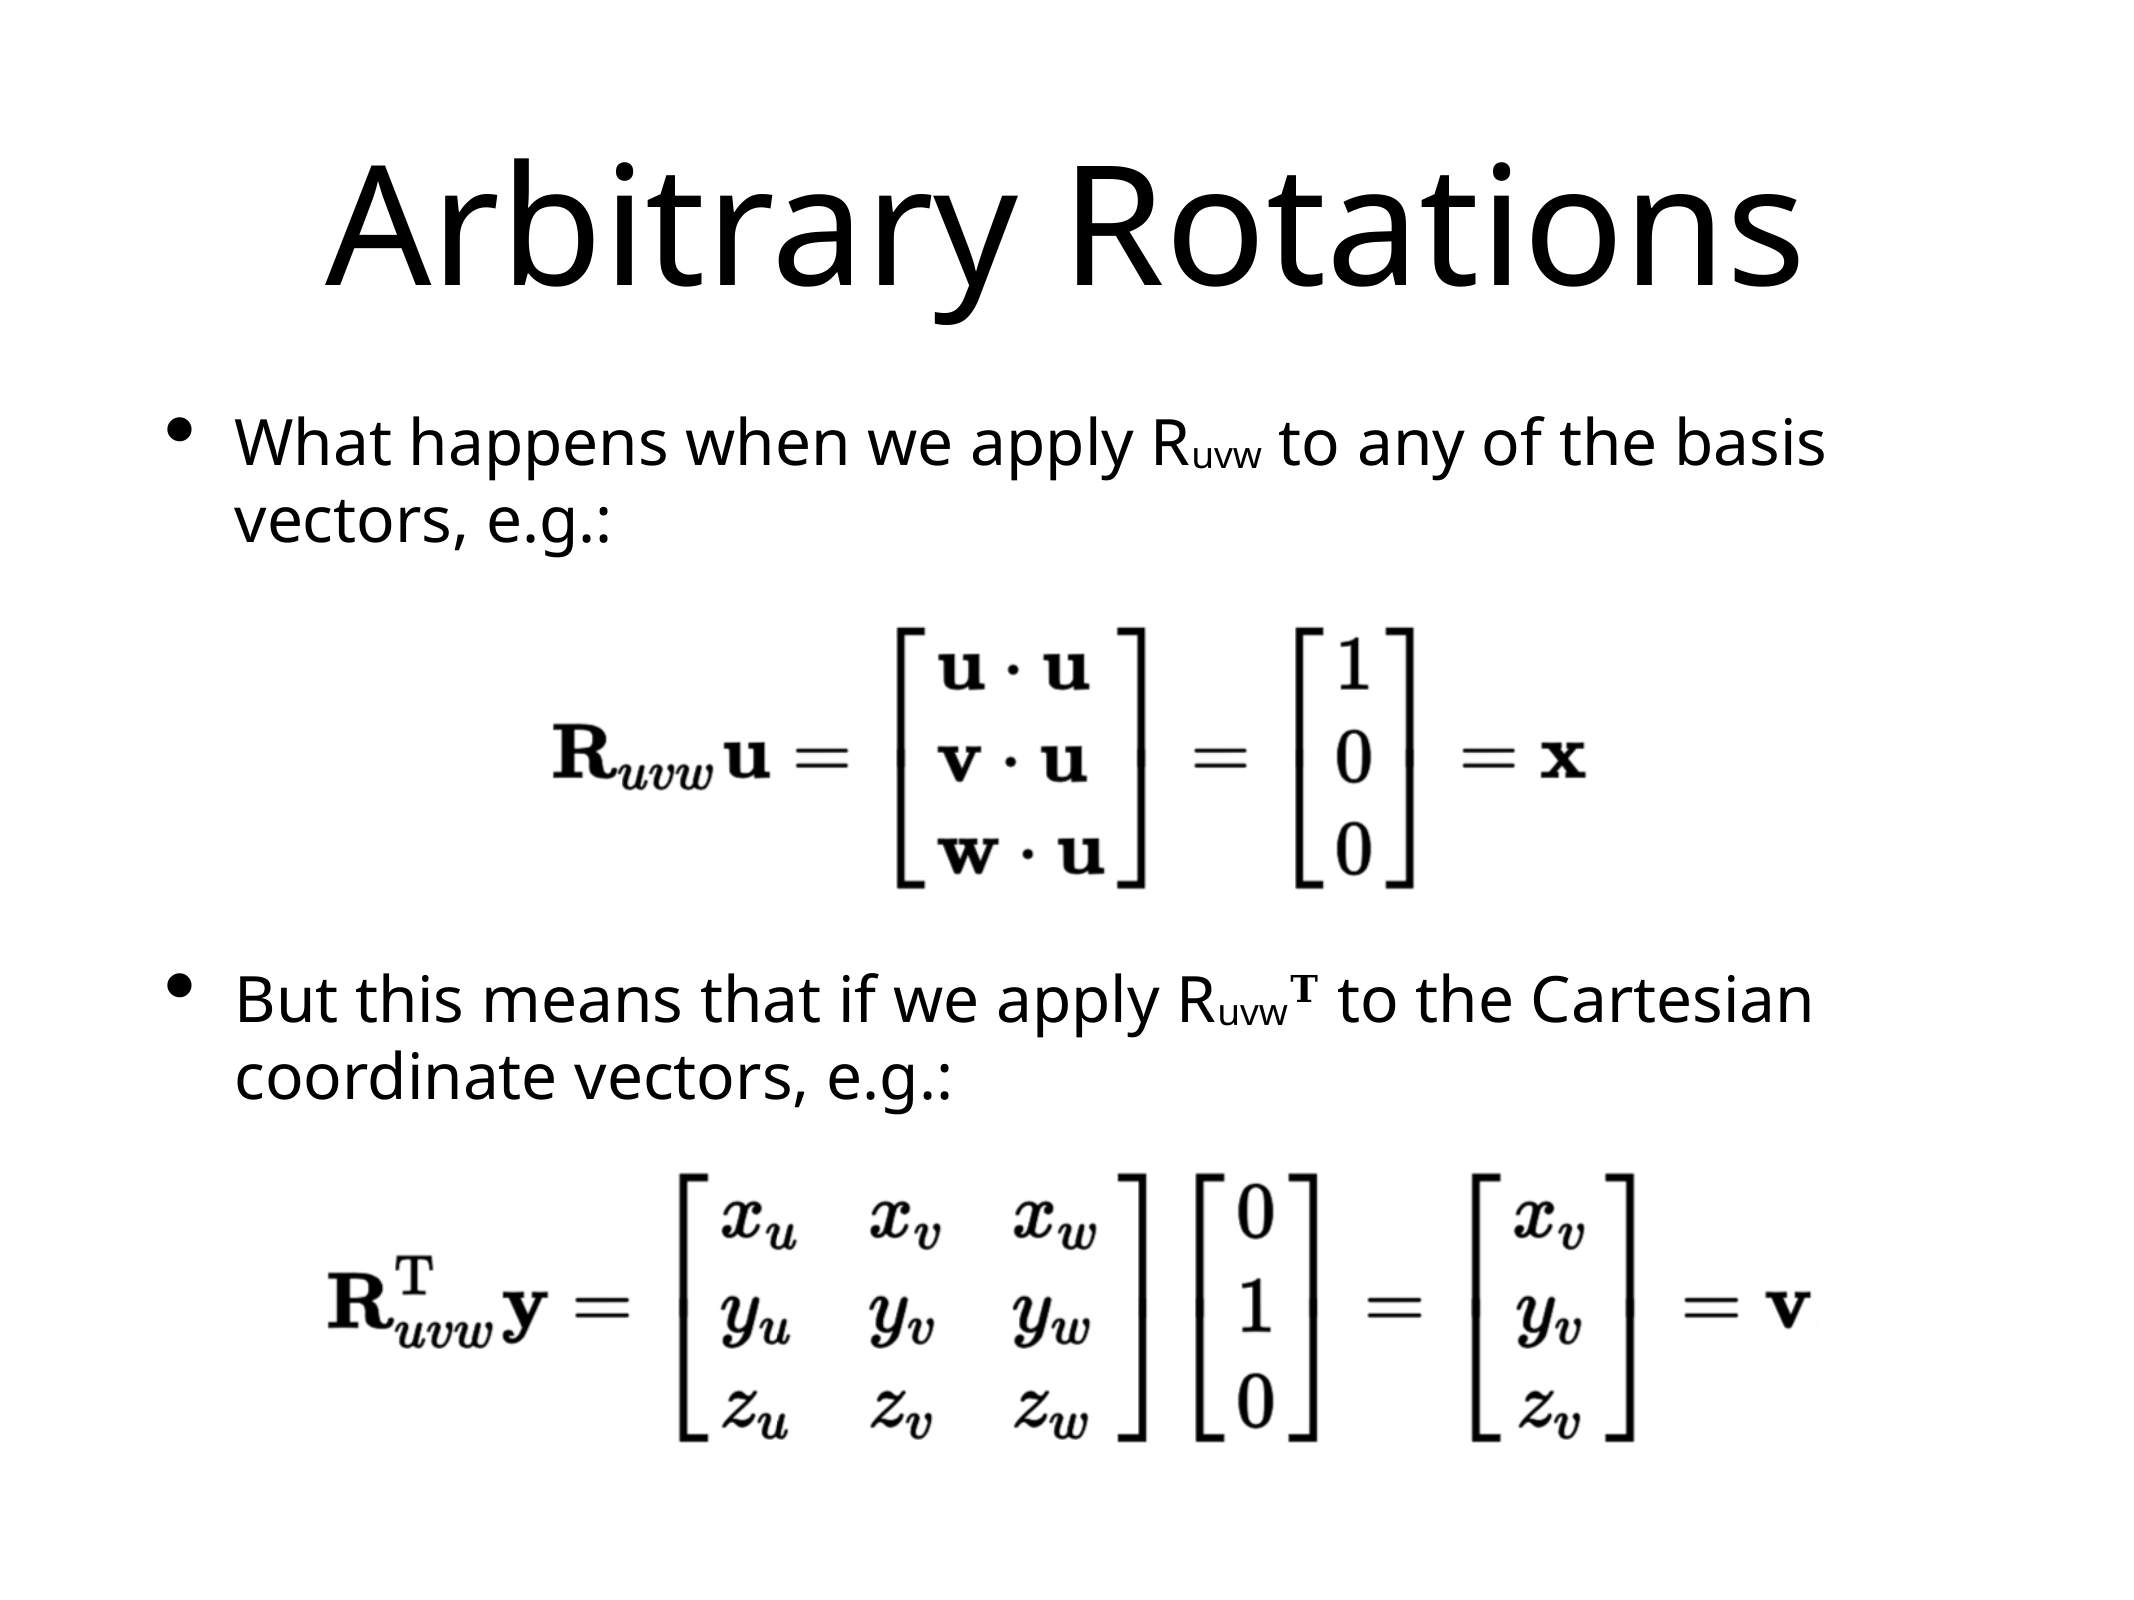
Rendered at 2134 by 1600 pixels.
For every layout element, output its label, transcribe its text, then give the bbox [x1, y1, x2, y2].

title Arbitrary Rotations [155, 41, 1978, 381]
picture [315, 1161, 1818, 1449]
list What happens when we apply Ruvw to any of the basis vectors, e.g.: But this means that if we apply Ruvw𝐓 to the Cartesian coordinate vectors, e.g.: [155, 381, 1978, 1133]
picture [542, 617, 1591, 897]
